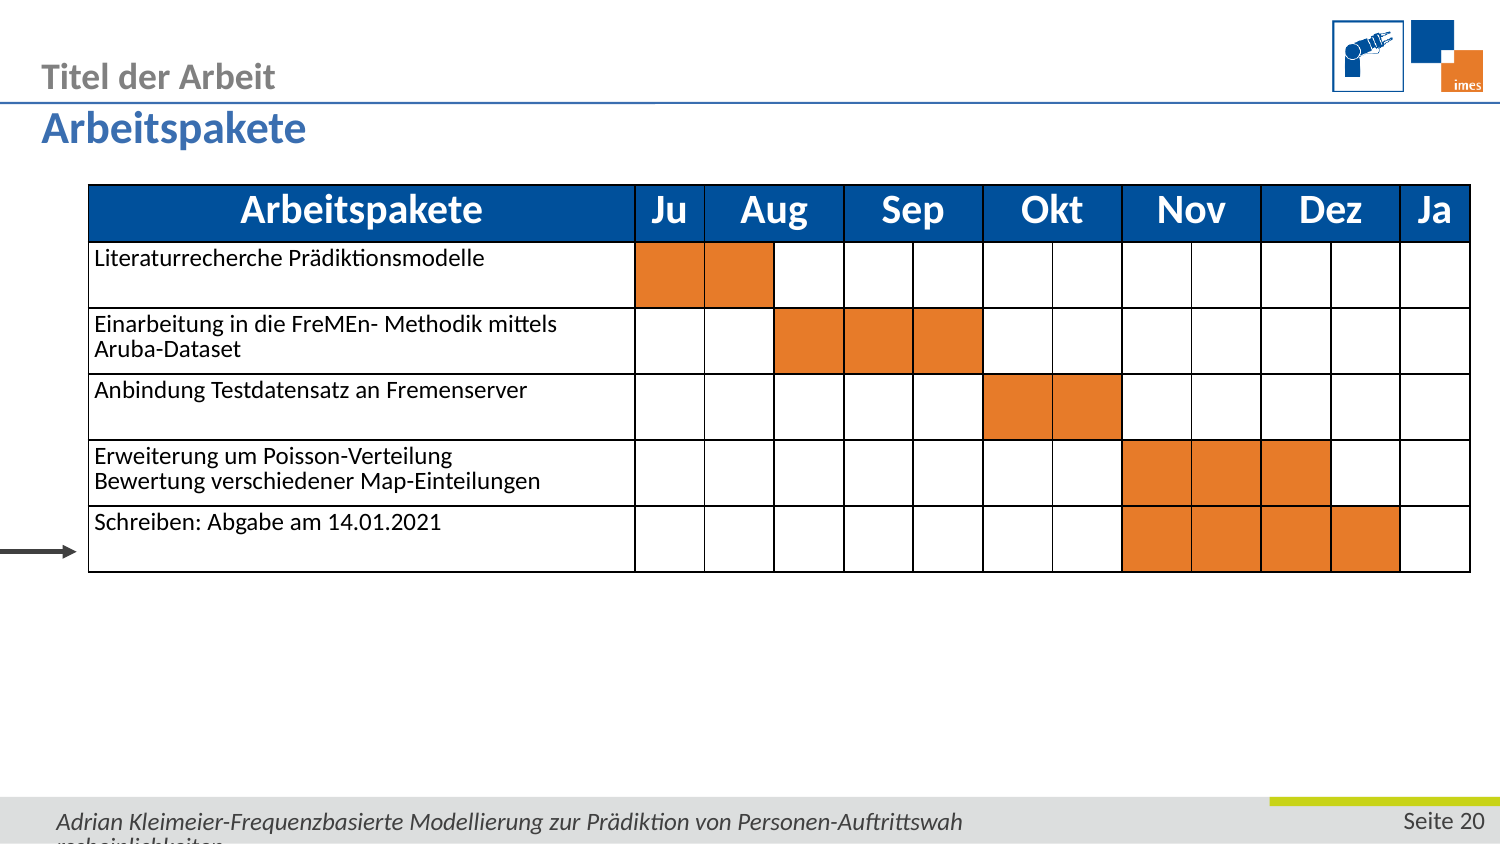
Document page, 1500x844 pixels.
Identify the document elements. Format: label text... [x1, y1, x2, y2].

table_cell [1192, 309, 1260, 373]
table_cell [705, 243, 773, 307]
table_cell [1262, 309, 1330, 373]
table_cell [984, 309, 1052, 373]
table_cell [1332, 243, 1399, 307]
table_cell [1123, 507, 1191, 571]
table_cell [1053, 441, 1121, 505]
table_cell Literaturrecherche Prädiktionsmodelle [89, 243, 634, 307]
table_header Aug [705, 186, 843, 241]
table_cell [636, 243, 704, 307]
table_cell [1262, 507, 1330, 571]
table_cell [1192, 243, 1260, 307]
table_cell [775, 507, 843, 571]
table_header Sep [845, 186, 982, 241]
table_cell [1053, 309, 1121, 373]
table_cell Einarbeitung in die FreMEn- Methodik mittels Aruba-Dataset [89, 309, 634, 373]
table_header Ja [1401, 186, 1469, 241]
table_cell [1262, 243, 1330, 307]
table_header Okt [984, 186, 1121, 241]
table_cell [1401, 507, 1469, 571]
table_header Arbeitspakete [89, 186, 634, 241]
table_cell [1332, 309, 1399, 373]
table_cell [636, 375, 704, 439]
table_cell [914, 507, 982, 571]
table_cell [914, 375, 982, 439]
table_cell [1053, 375, 1121, 439]
table_cell [1123, 243, 1191, 307]
table_cell [1332, 375, 1399, 439]
table_cell [914, 441, 982, 505]
table_cell [636, 507, 704, 571]
picture [1332, 20, 1404, 92]
table_cell [984, 507, 1052, 571]
table_cell [705, 309, 773, 373]
table_cell [636, 309, 704, 373]
title Arbeitspakete [41, 103, 1223, 162]
table_cell [1192, 375, 1260, 439]
table_cell [1053, 507, 1121, 571]
table_cell Erweiterung um Poisson-Verteilung Bewertung verschiedener Map-Einteilungen [89, 441, 634, 505]
table_cell [845, 507, 912, 571]
table_cell [914, 309, 982, 373]
table_cell [845, 375, 912, 439]
table_cell [705, 507, 773, 571]
table_cell Schreiben: Abgabe am 14.01.2021 [89, 507, 634, 571]
table_cell [775, 375, 843, 439]
table_cell [984, 243, 1052, 307]
table_cell [1262, 375, 1330, 439]
table_cell [1053, 243, 1121, 307]
table_cell [984, 441, 1052, 505]
table_header Nov [1123, 186, 1260, 241]
table_cell [1401, 441, 1469, 505]
footer Adrian Kleimeier-Frequenzbasierte Modellierung zur Prädiktion von Personen-Auftrittswahrscheinlichkeiten [41, 796, 988, 844]
table_cell [845, 441, 912, 505]
picture [1411, 20, 1483, 92]
table_cell [636, 441, 704, 505]
table_cell [1401, 243, 1469, 307]
list Titel der Arbeit [41, 43, 1223, 103]
table_cell [1262, 441, 1330, 505]
table_cell [1192, 441, 1260, 505]
table_cell [775, 243, 843, 307]
table_cell [1401, 309, 1469, 373]
table_cell [1332, 441, 1399, 505]
table_cell [775, 441, 843, 505]
table_cell Anbindung Testdatensatz an Fremenserver [89, 375, 634, 439]
table_cell [914, 243, 982, 307]
table_cell [1332, 507, 1399, 571]
table_header Dez [1262, 186, 1399, 241]
table_cell [845, 243, 912, 307]
table_cell [1192, 507, 1260, 571]
table_cell [705, 375, 773, 439]
table_cell [984, 375, 1052, 439]
table_cell [1123, 375, 1191, 439]
table_cell [775, 309, 843, 373]
table_cell [1401, 375, 1469, 439]
table_cell [1123, 309, 1191, 373]
table_header Ju [636, 186, 704, 241]
table_cell [1123, 441, 1191, 505]
table_cell [705, 441, 773, 505]
table_cell [845, 309, 912, 373]
